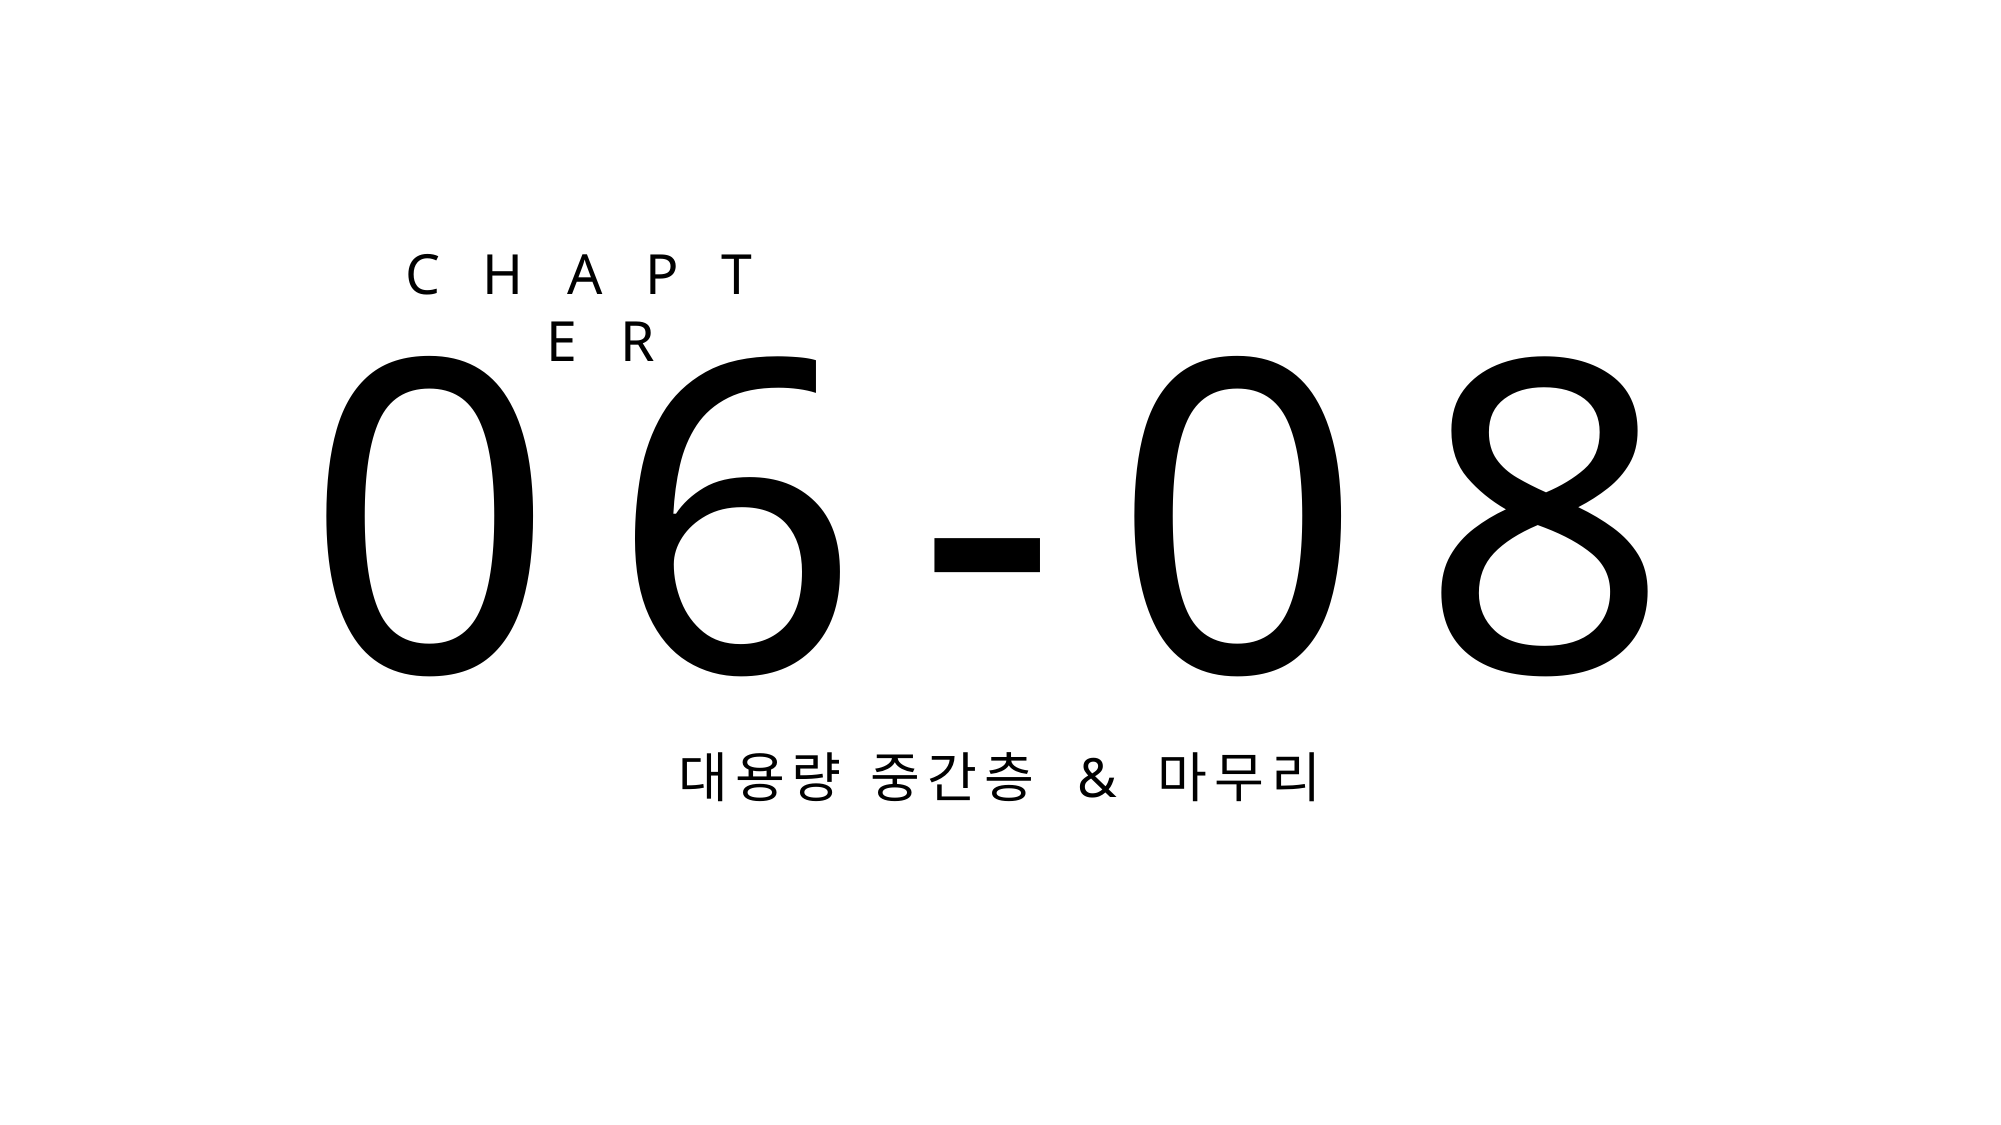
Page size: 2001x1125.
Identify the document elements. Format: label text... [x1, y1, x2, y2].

text_box 06-08 [184, 229, 1792, 768]
text_box 대용량 중간층 & 마무리 [483, 768, 1517, 817]
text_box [375, 231, 827, 382]
